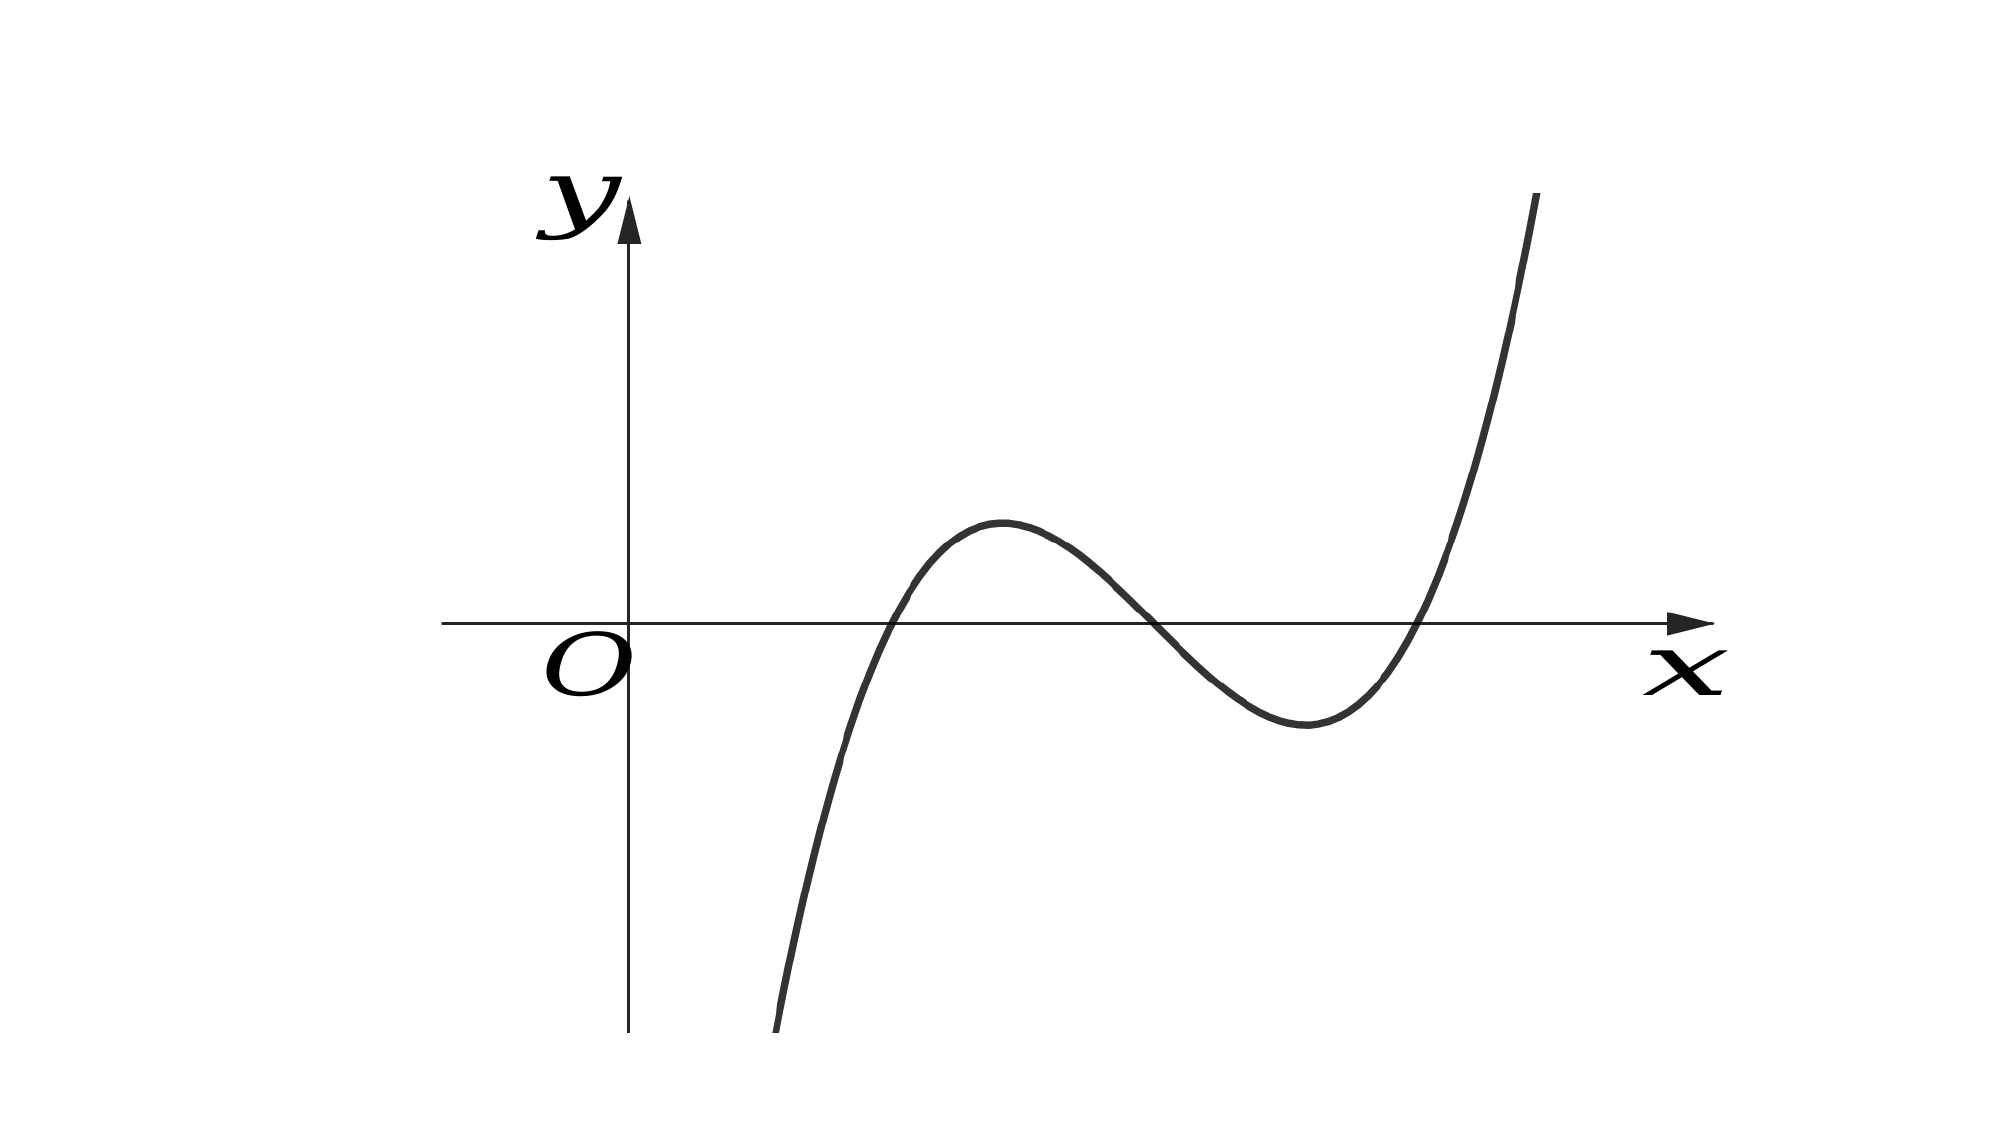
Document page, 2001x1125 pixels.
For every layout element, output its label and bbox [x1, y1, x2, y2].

picture [440, 193, 1717, 1033]
